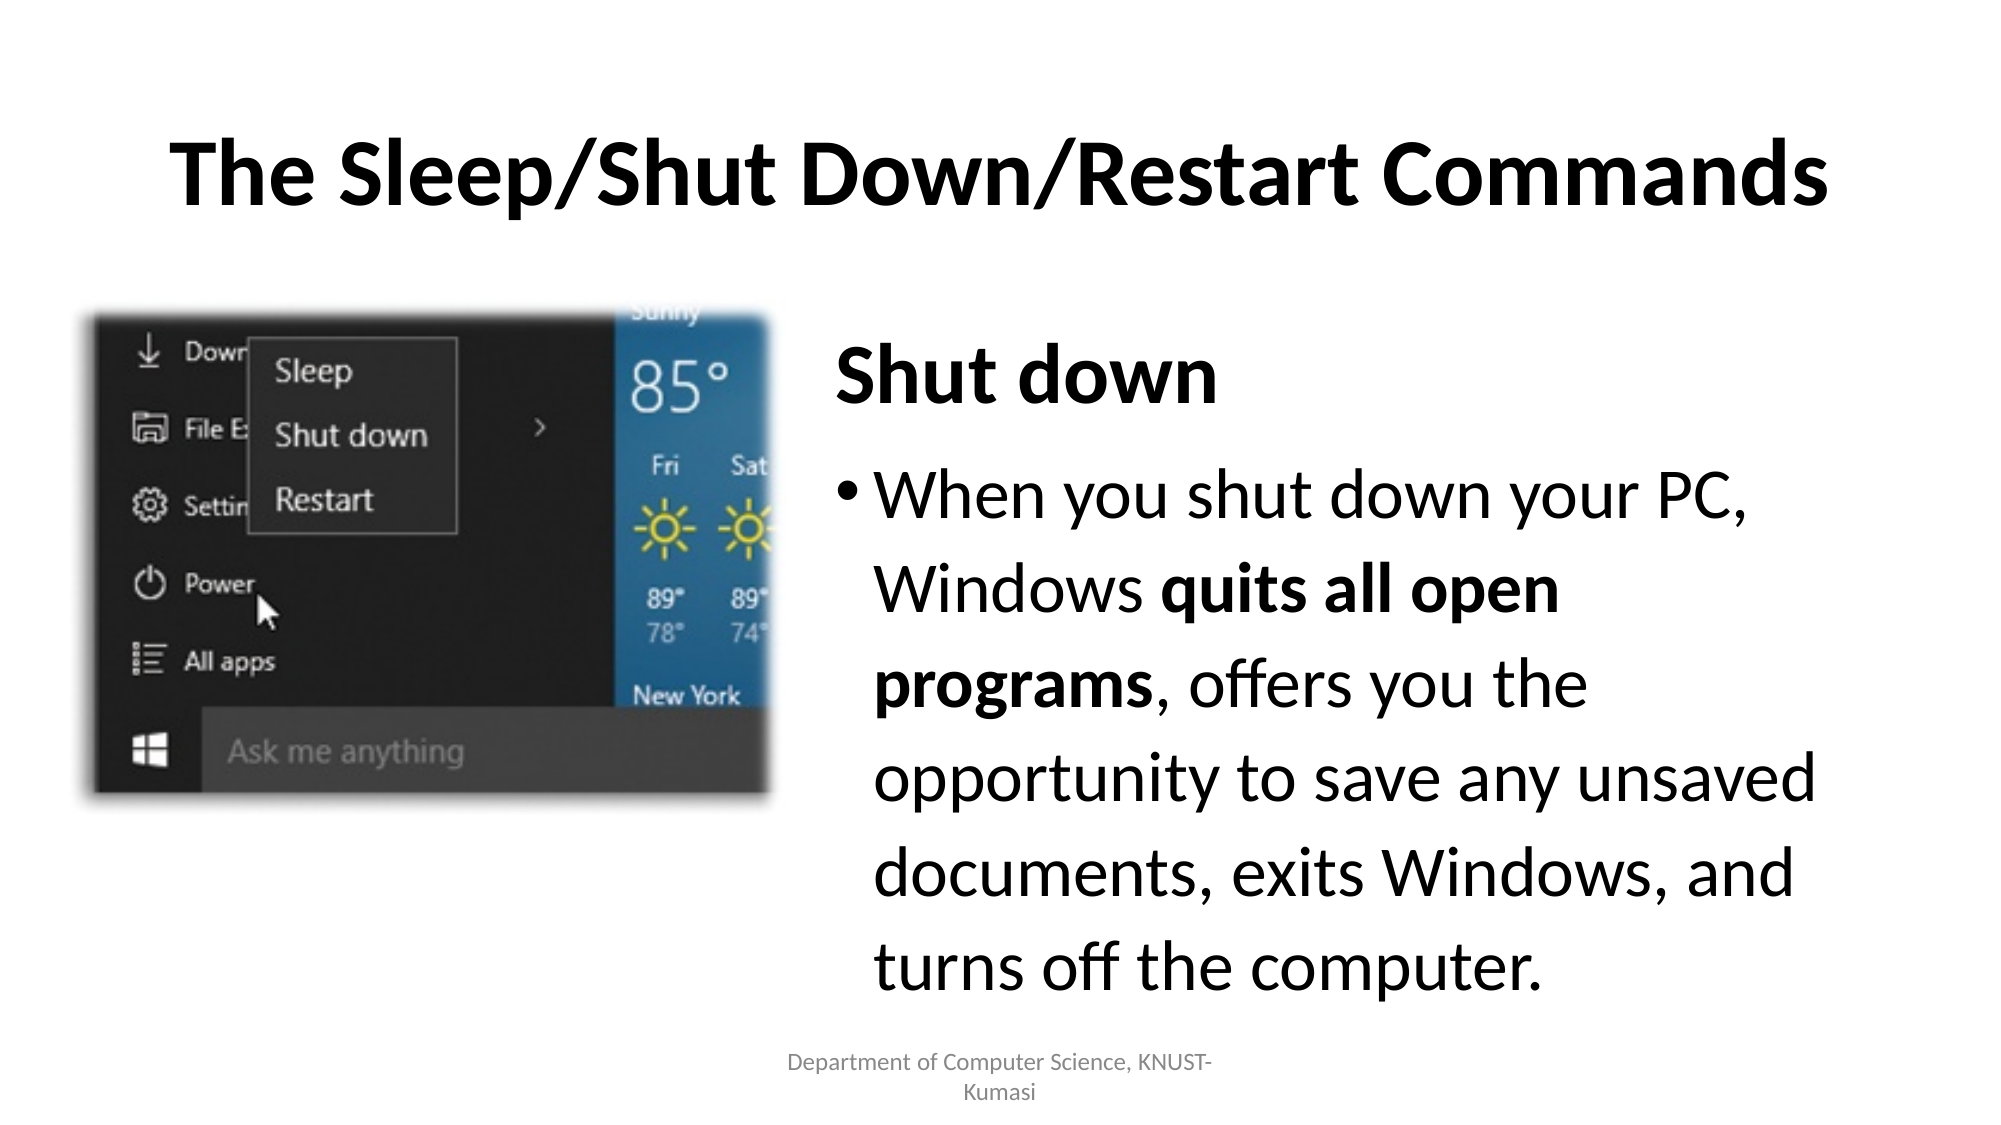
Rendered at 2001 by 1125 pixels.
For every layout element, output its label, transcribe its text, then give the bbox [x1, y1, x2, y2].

text_box Department of Computer Science, KNUST- Kumasi [783, 1050, 1217, 1106]
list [69, 299, 786, 817]
list Shut down When you shut down your PC, Windows quits all open programs, offers you the opportunity to save any unsaved documents, exits Windows, and turns off the computer. [820, 299, 1863, 1014]
title The Sleep/Shut Down/Restart Commands [137, 65, 1863, 283]
